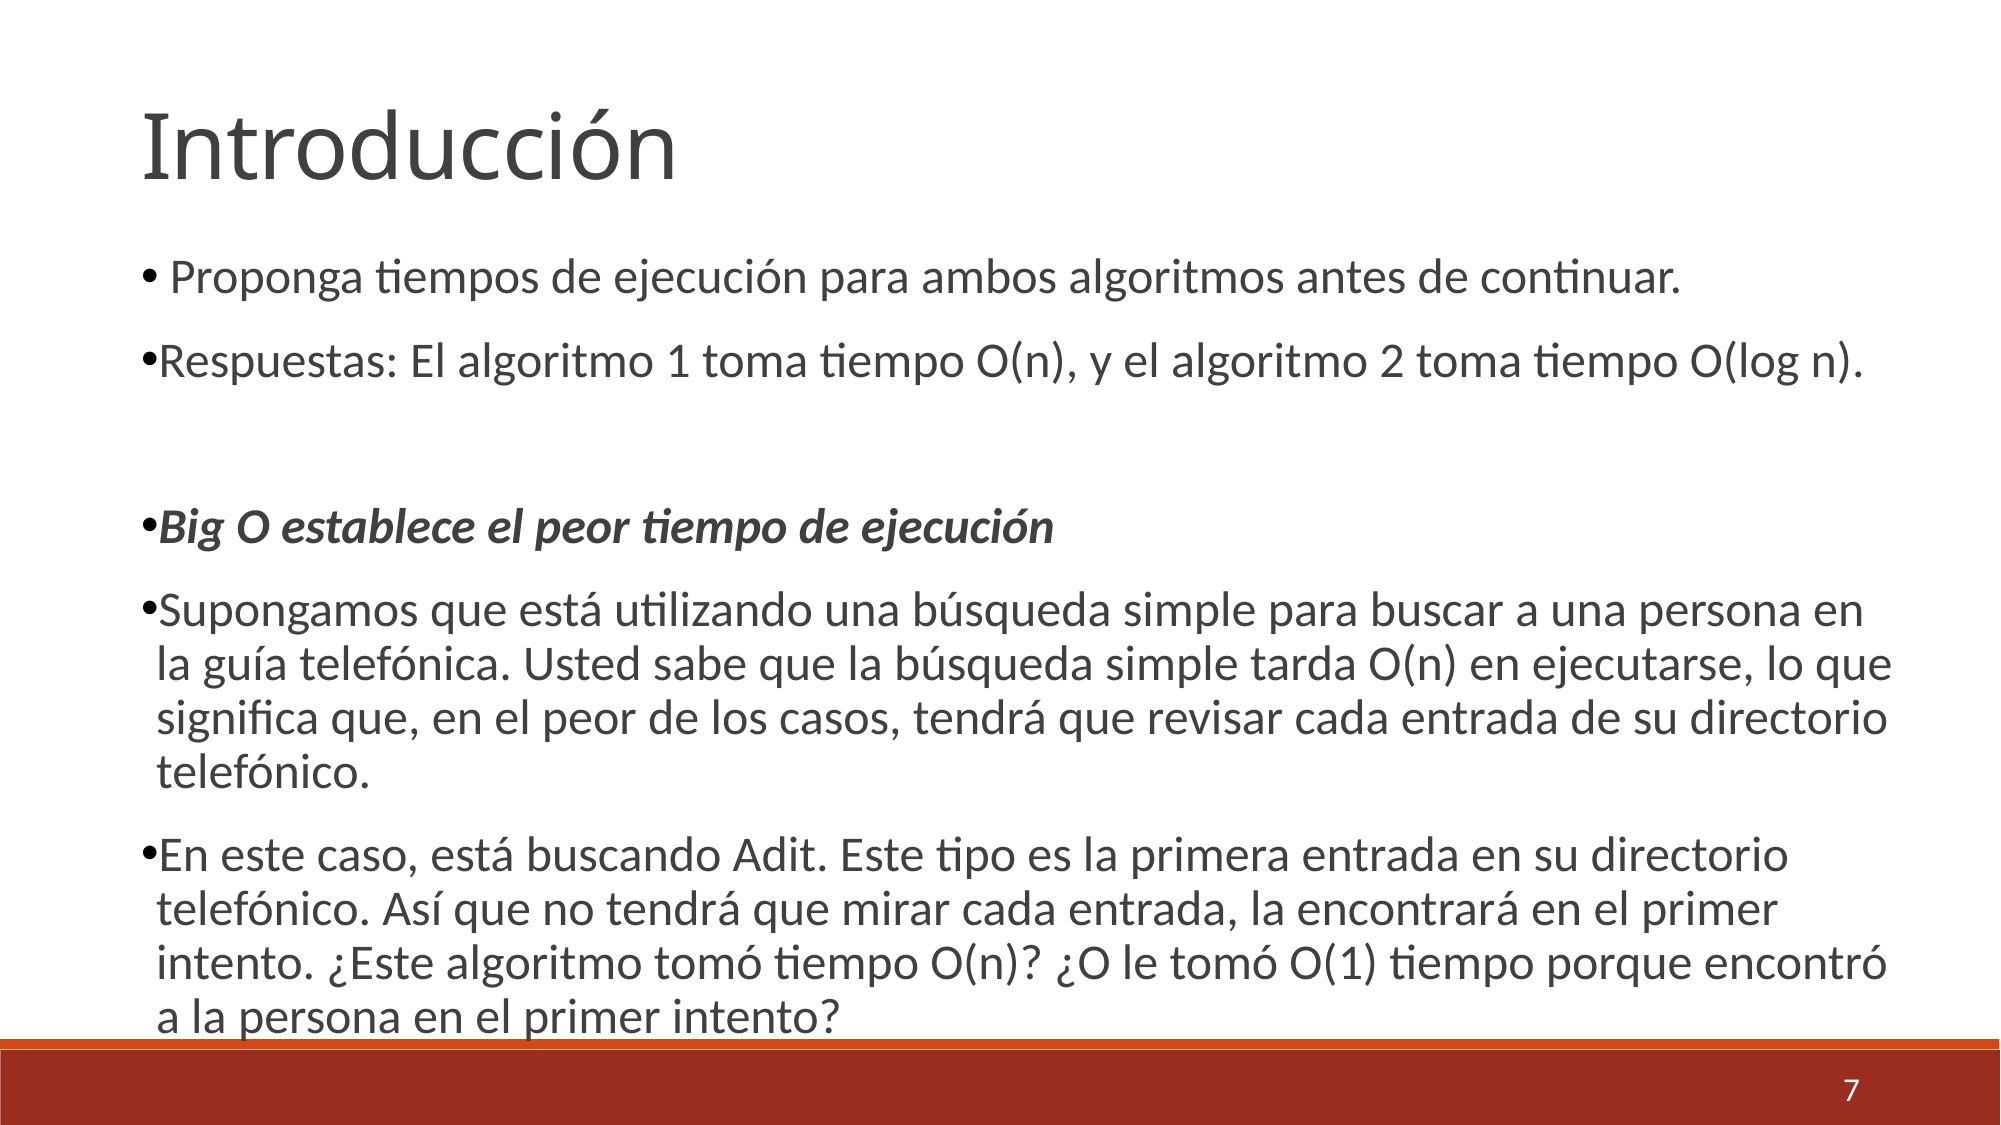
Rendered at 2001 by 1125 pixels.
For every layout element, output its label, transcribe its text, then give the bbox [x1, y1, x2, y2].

slide_number 7 [126, 1061, 1875, 1115]
text_box Introducción [126, 97, 1821, 243]
text_box Proponga tiempos de ejecución para ambos algoritmos antes de continuar. Respuestas: El algoritmo 1 toma tiempo O(n), y el algoritmo 2 toma tiempo O(log n). Big O establece el peor tiempo de ejecución Supongamos que está utilizando una búsqueda simple para buscar a una persona en la guía telefónica. Usted sabe que la búsqueda simple tarda O(n) en ejecutarse, lo que significa que, en el peor de los casos, tendrá que revisar cada entrada de su directorio telefónico. En este caso, está buscando Adit. Este tipo es la primera entrada en su directorio telefónico. Así que no tendrá que mirar cada entrada, la encontrará en el primer intento. ¿Este algoritmo tomó tiempo O(n)? ¿O le tomó O(1) tiempo porque encontró a la persona en el primer intento? [126, 243, 1911, 1006]
